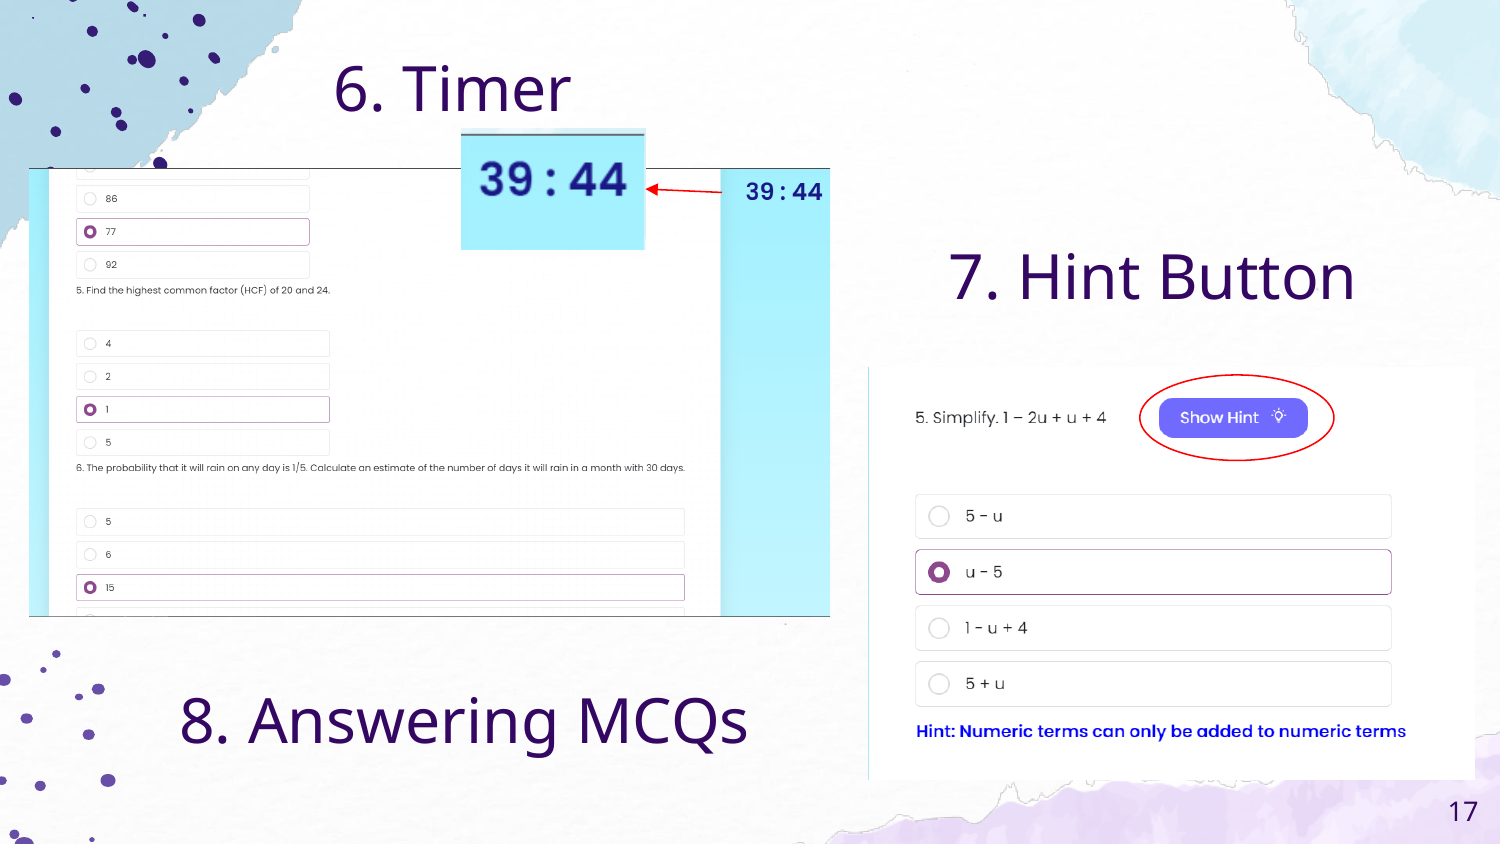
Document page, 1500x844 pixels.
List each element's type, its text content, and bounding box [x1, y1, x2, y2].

picture [1268, 0, 1500, 281]
title 7. Hint Button [933, 221, 1409, 317]
title 6. Timer [318, 34, 619, 129]
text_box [645, 188, 723, 193]
title 8. Answering MCQs [164, 666, 804, 762]
picture [0, 0, 1500, 844]
slide_number ‹#› [1403, 779, 1494, 844]
